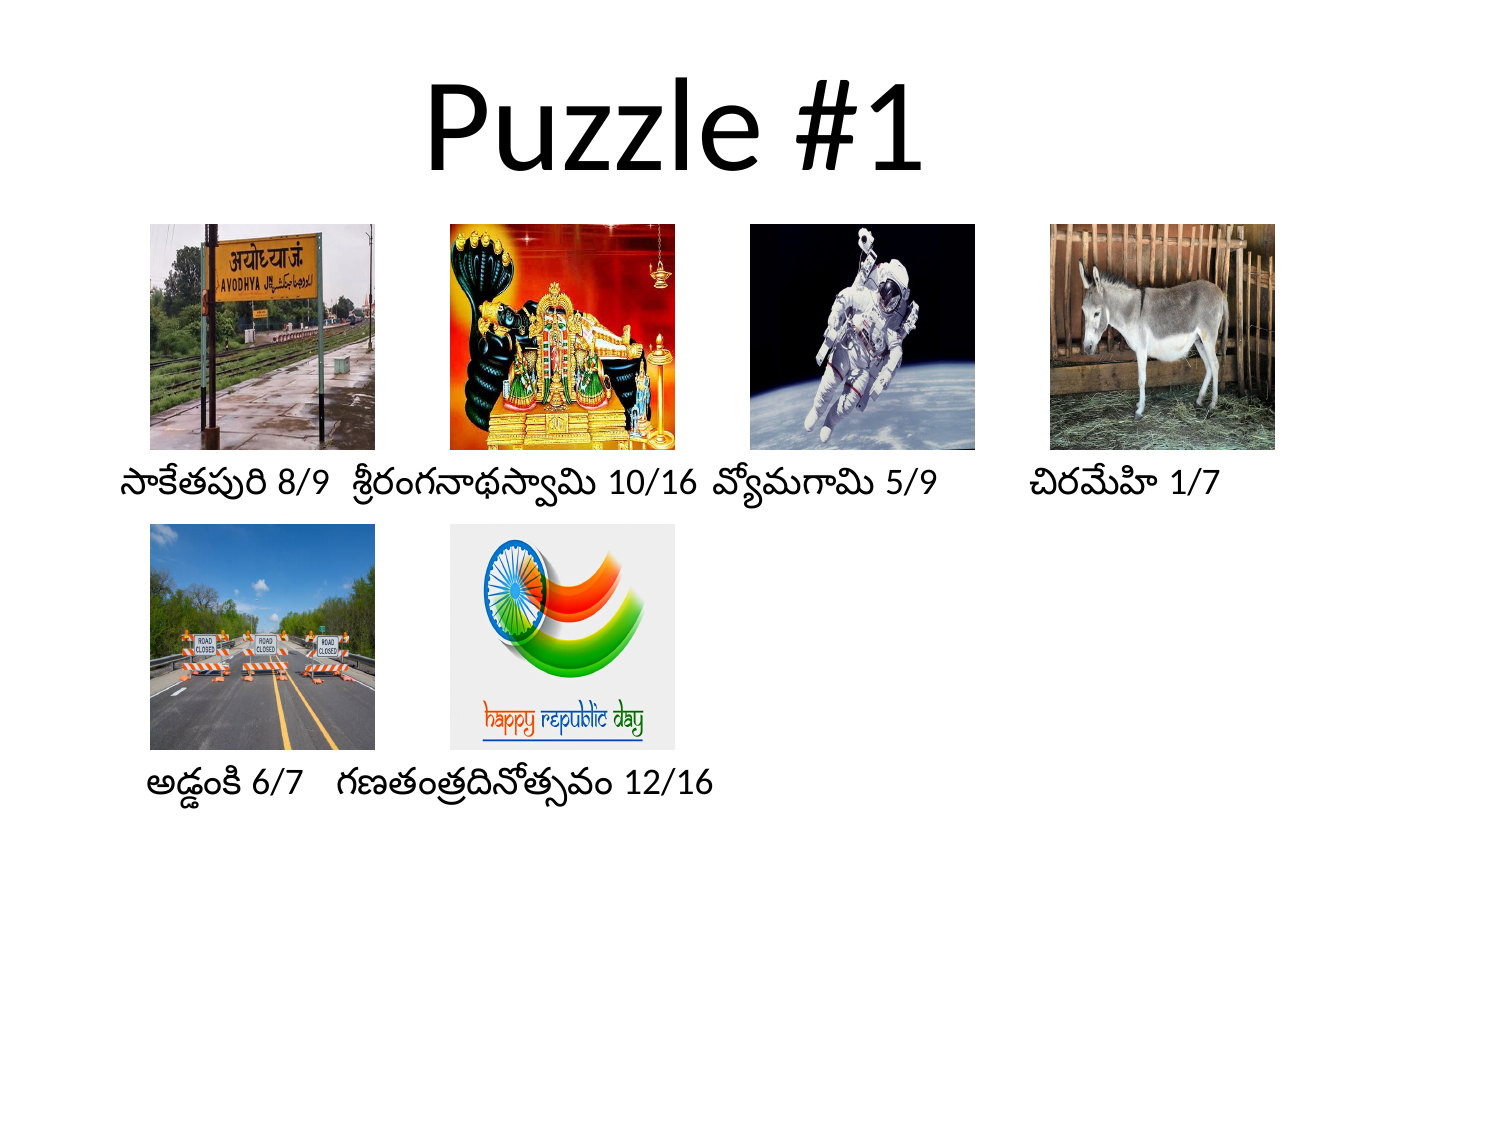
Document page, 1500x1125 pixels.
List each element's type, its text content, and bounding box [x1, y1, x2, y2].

text_box శ్రీరంగనాథస్వామి 10/16 [337, 449, 697, 510]
text_box అడ్డంకి 6/7 [131, 749, 319, 810]
text_box గణతంత్రదినోత్సవం 12/16 [321, 749, 729, 810]
text_box Puzzle #1 [407, 29, 943, 205]
picture [1049, 224, 1276, 451]
picture [149, 524, 376, 751]
text_box వ్యోమగామి 5/9 [697, 449, 953, 510]
picture [149, 224, 376, 451]
picture [449, 224, 676, 451]
picture [449, 524, 676, 751]
picture [749, 224, 976, 451]
text_box సాకేతపురి 8/9 [105, 449, 337, 510]
text_box చిరమేహి 1/7 [1014, 449, 1236, 510]
